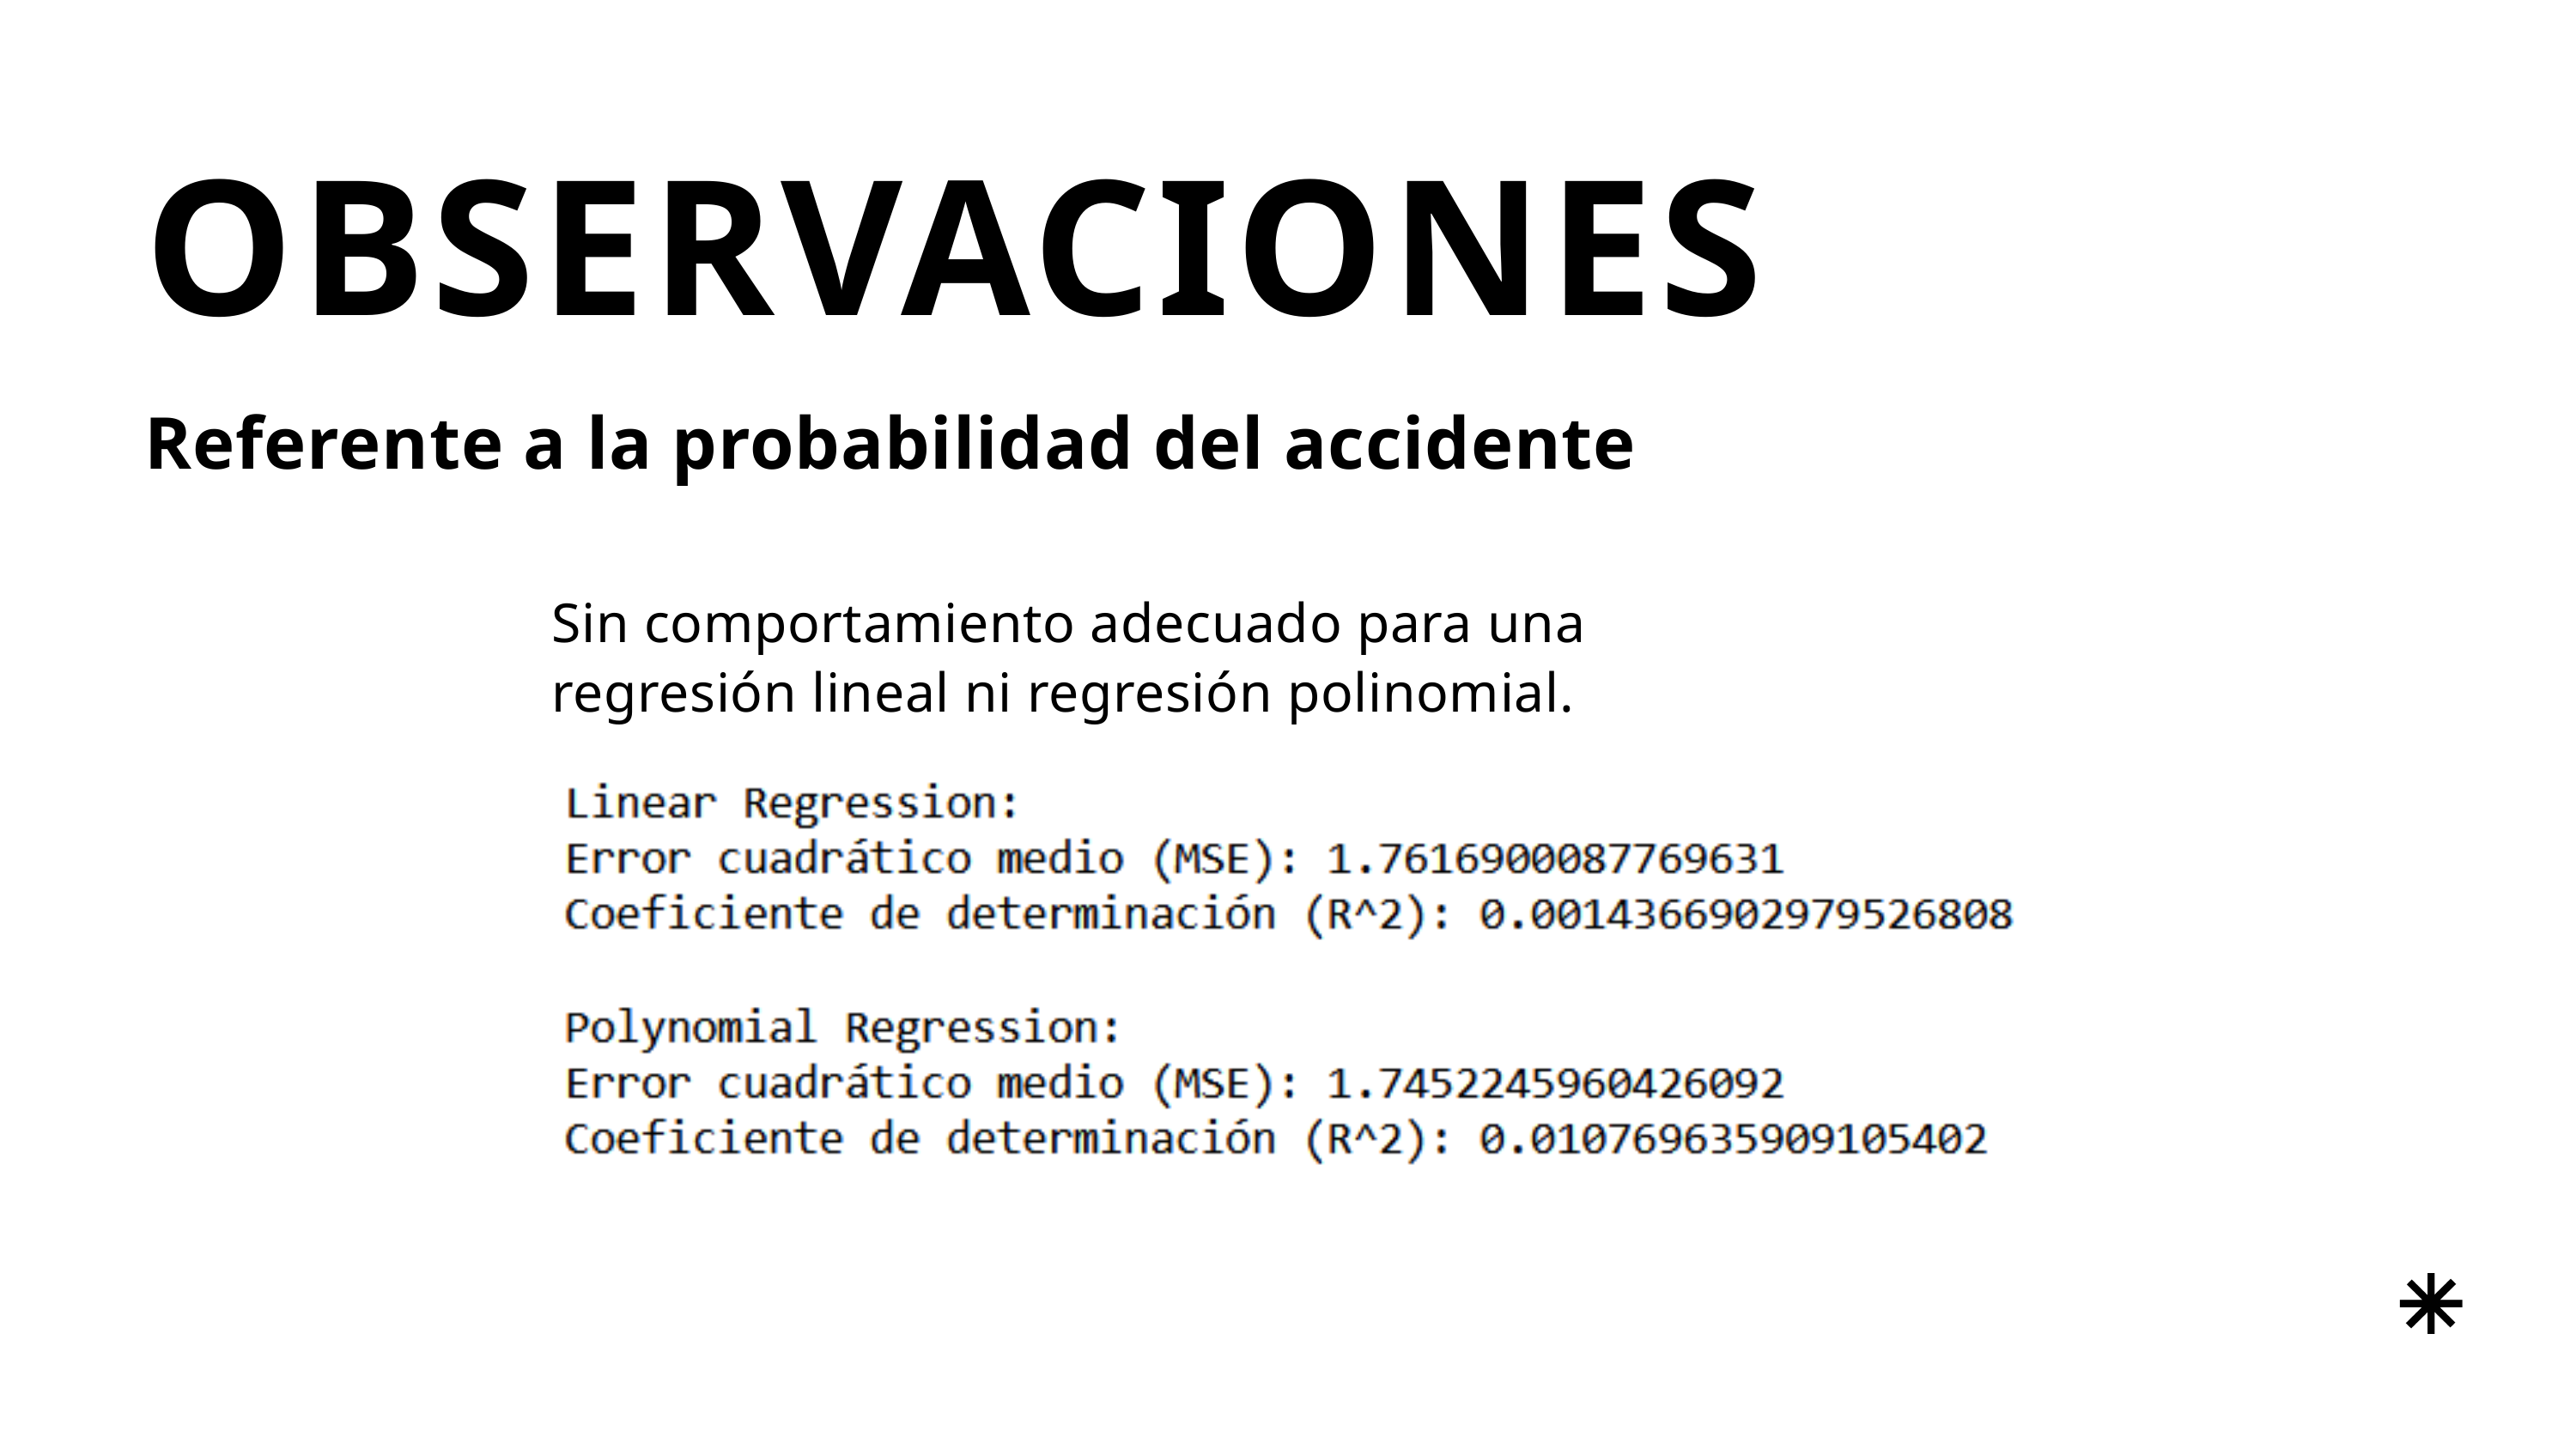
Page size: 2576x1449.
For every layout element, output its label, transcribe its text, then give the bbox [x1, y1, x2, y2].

text_box [551, 771, 2025, 1170]
text_box Sin comportamiento adecuado para una regresión lineal ni regresión polinomial. [551, 583, 1688, 724]
text_box OBSERVACIONES [144, 187, 2205, 354]
text_box [2399, 1273, 2463, 1335]
text_box Referente a la probabilidad del accidente [144, 390, 1639, 483]
